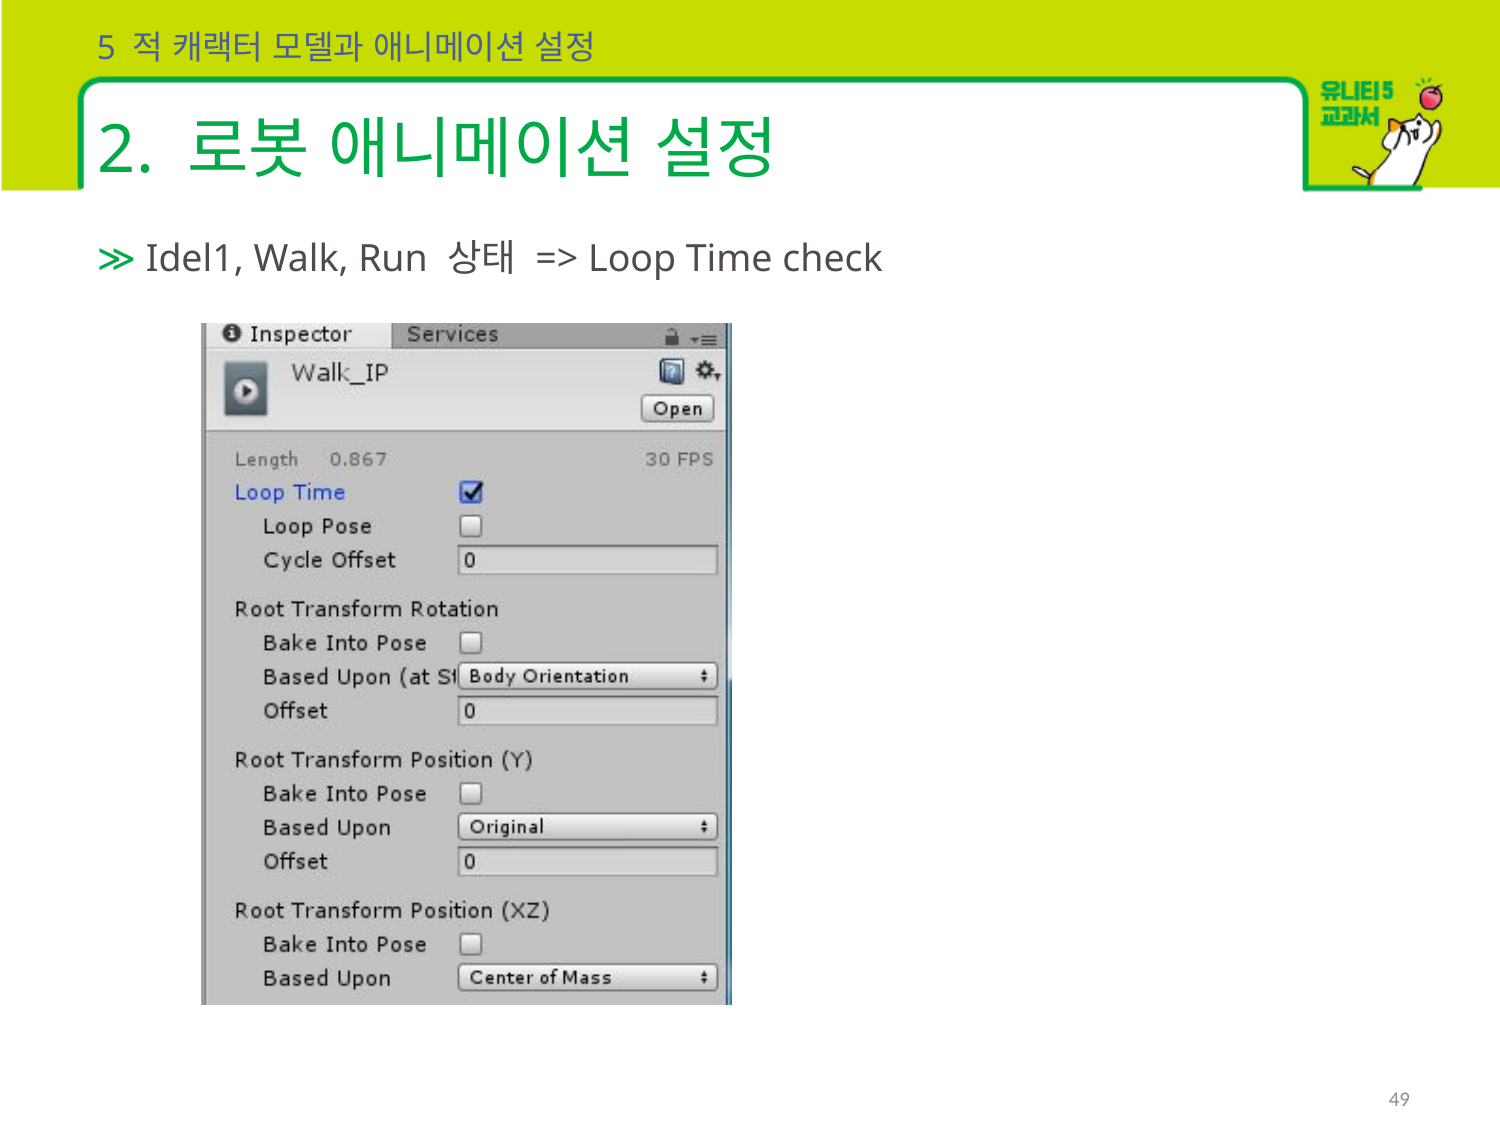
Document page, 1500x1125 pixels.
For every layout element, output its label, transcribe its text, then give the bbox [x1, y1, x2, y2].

list Idel1, Walk, Run 상태 => Loop Time check [81, 222, 1412, 990]
title 2. 로봇 애니메이션 설정 [82, 61, 1413, 193]
slide_number 49 [1074, 1074, 1425, 1123]
list 5 적 캐랙터 모델과 애니메이션 설정 [81, 14, 722, 62]
picture [0, 0, 1500, 1125]
